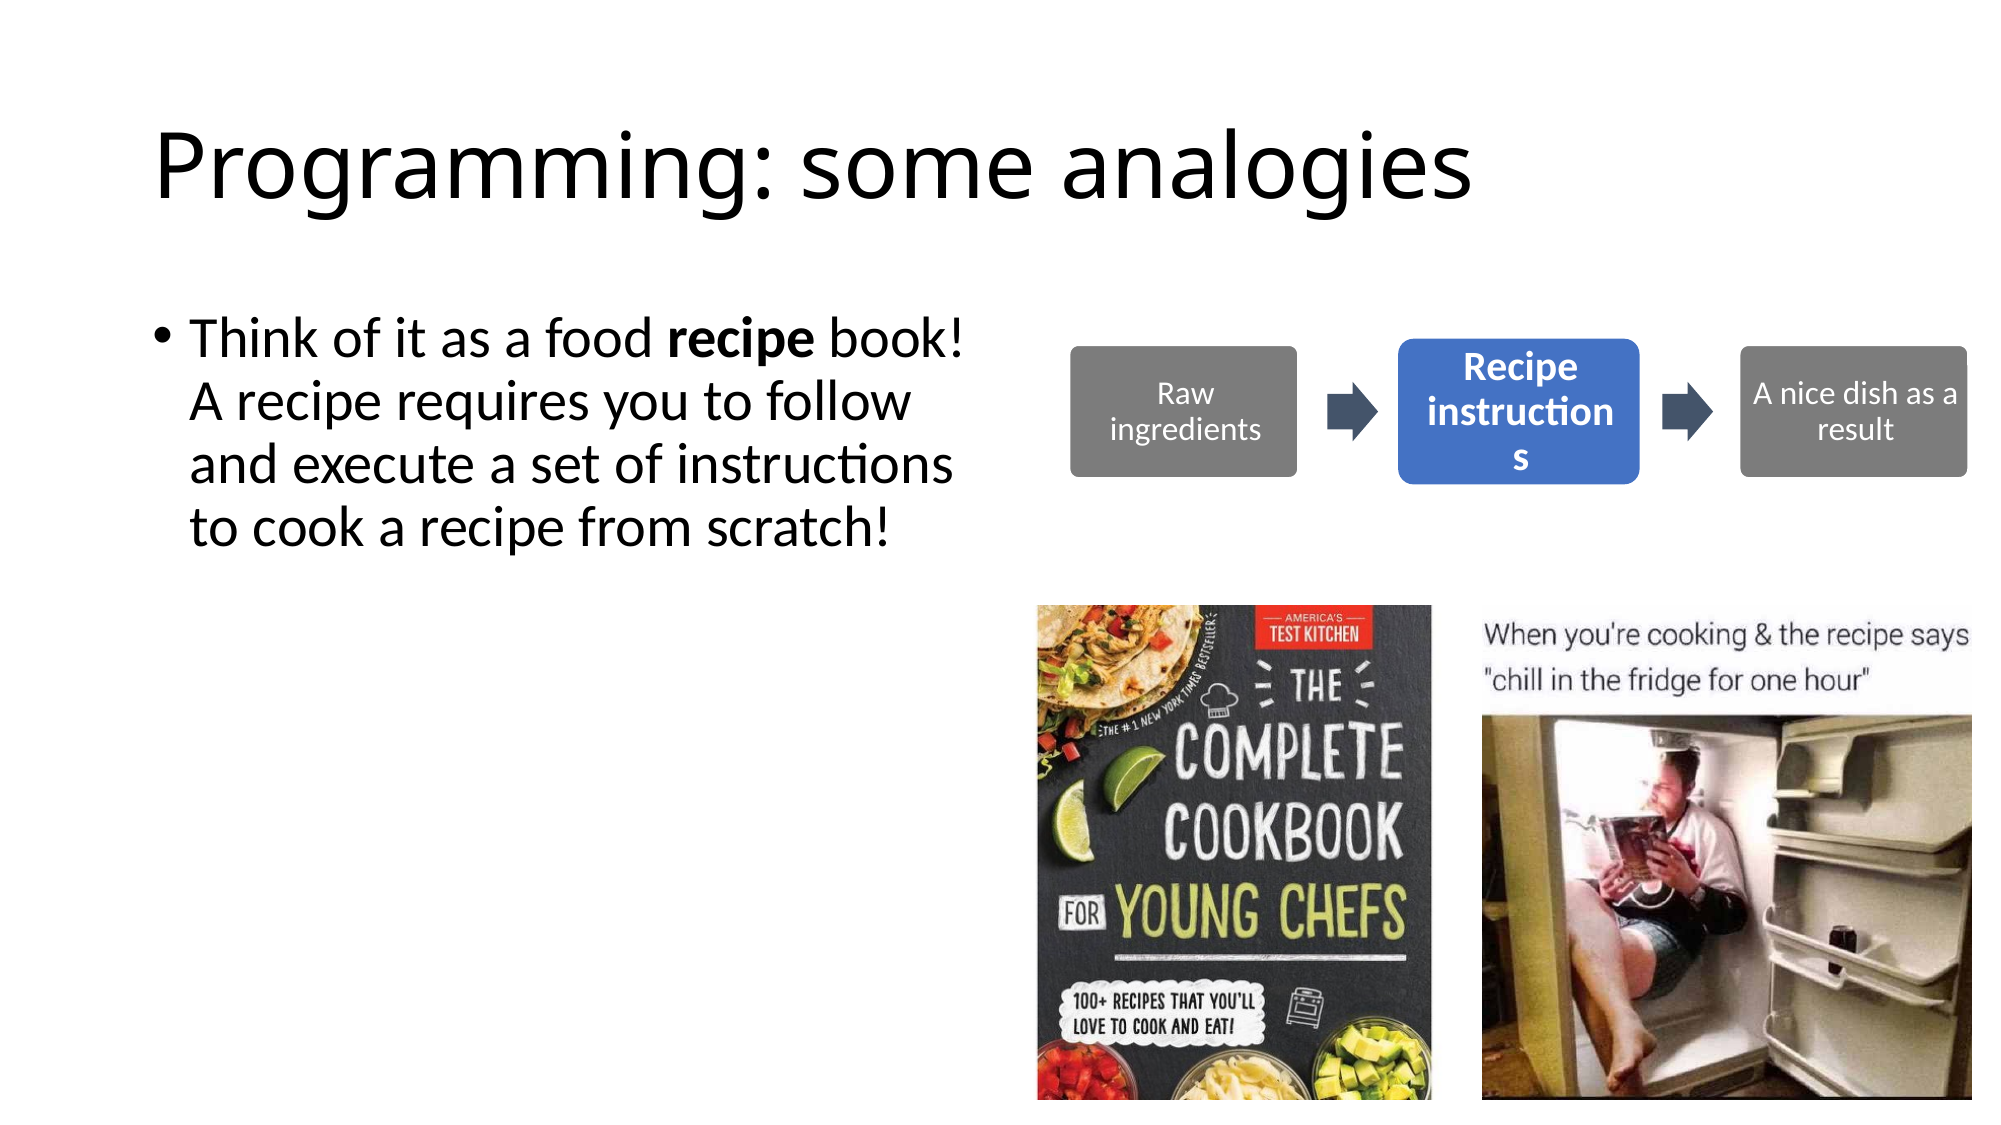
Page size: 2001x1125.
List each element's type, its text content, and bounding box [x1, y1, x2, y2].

list Think of it as a food recipe book! A recipe requires you to follow and execute a set of instructions to cook a recipe from scratch! [137, 299, 988, 1014]
picture [987, 605, 1972, 1100]
title Programming: some analogies [137, 59, 1863, 278]
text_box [1063, 239, 1975, 584]
